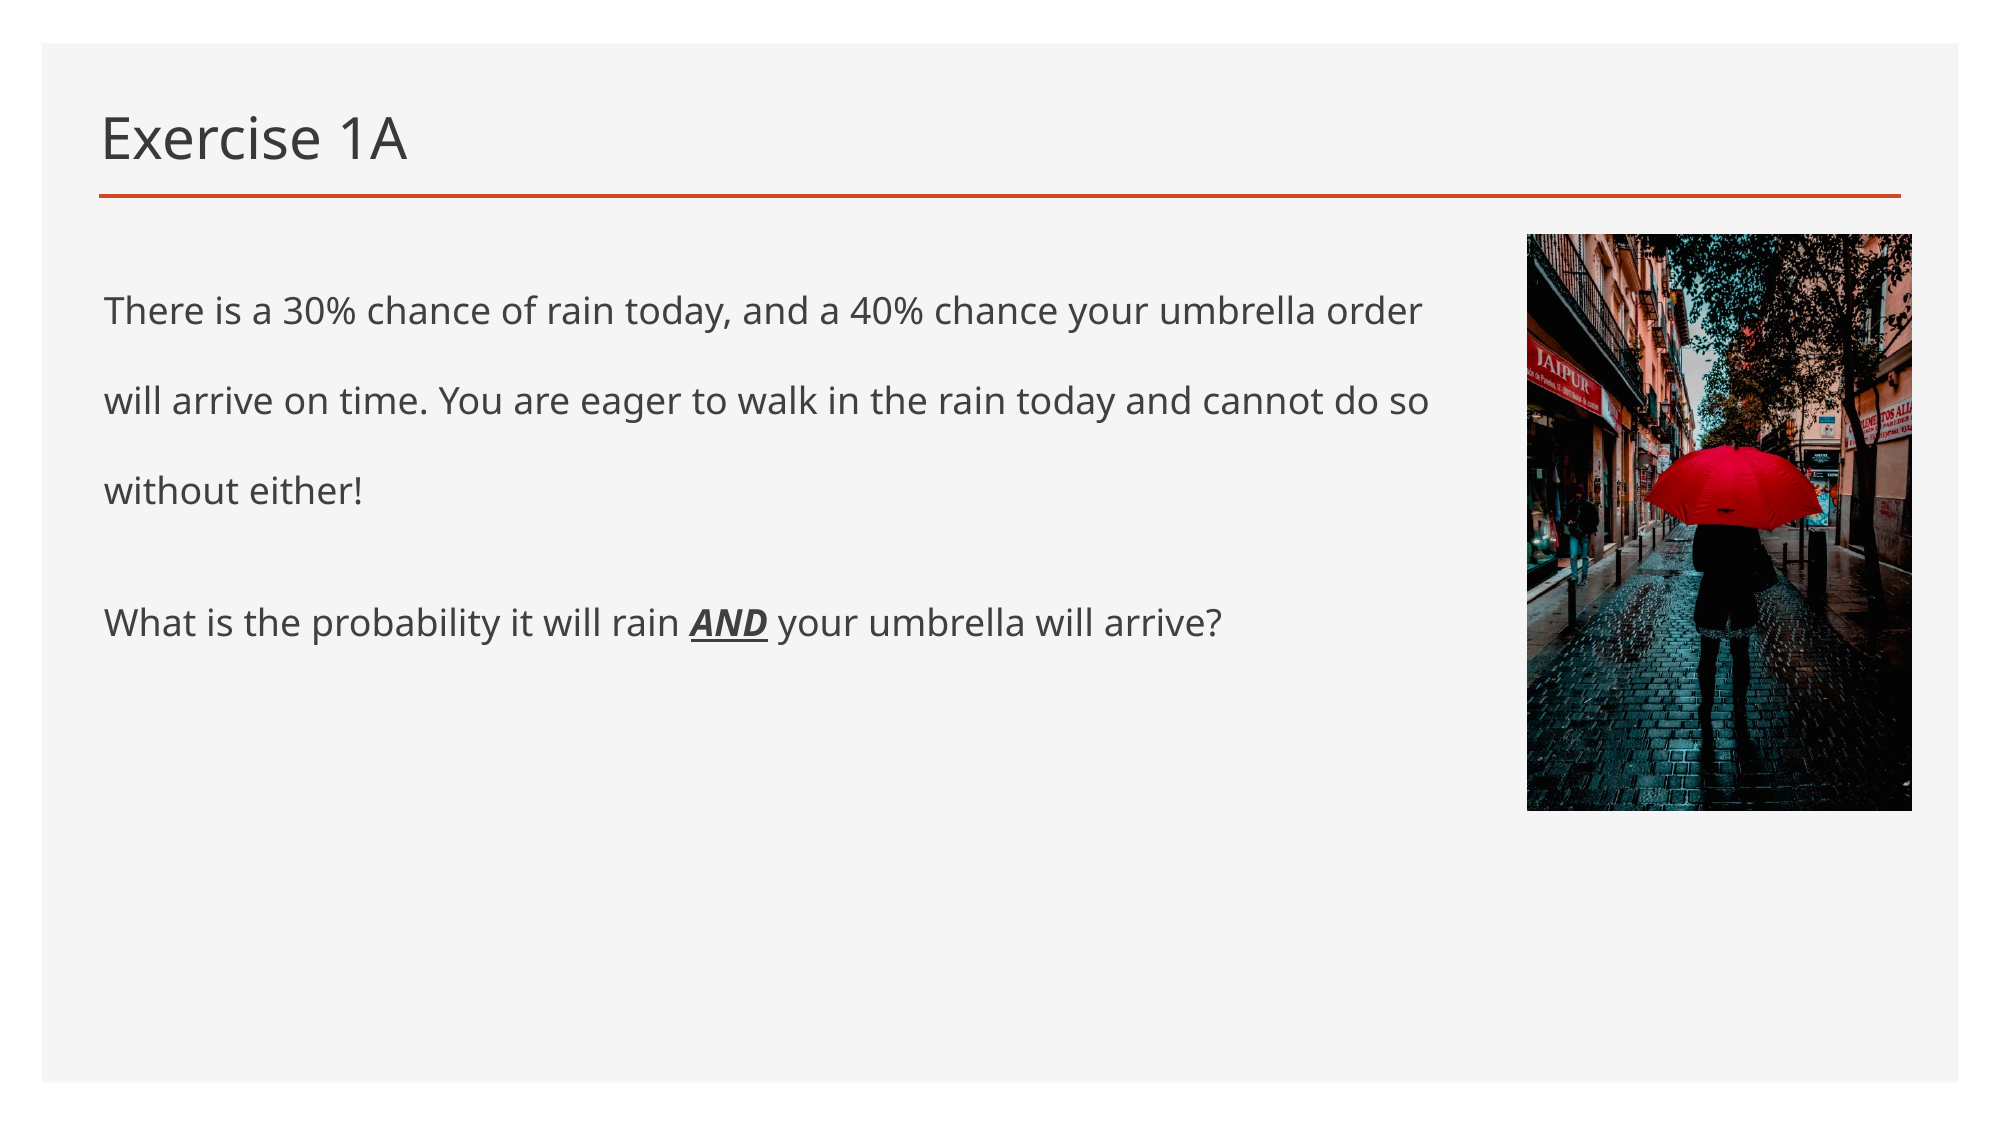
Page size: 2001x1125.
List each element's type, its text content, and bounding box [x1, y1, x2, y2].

title Exercise 1A [85, 73, 1089, 179]
list There is a 30% chance of rain today, and a 40% chance your umbrella order will arrive on time. You are eager to walk in the rain today and cannot do so without either! What is the probability it will rain AND your umbrella will arrive? [88, 234, 1490, 888]
picture [1527, 234, 1912, 811]
